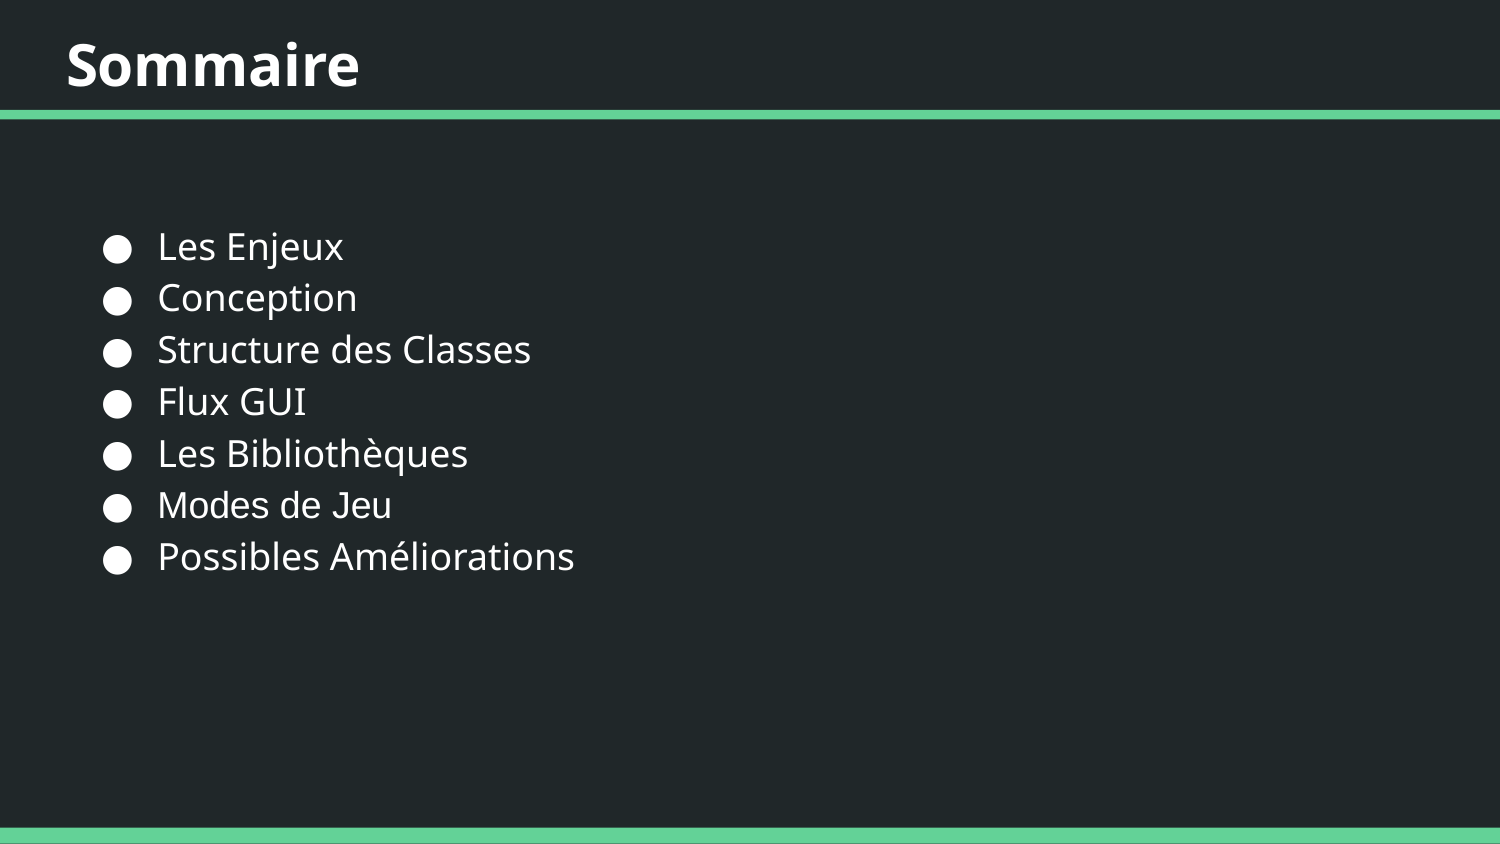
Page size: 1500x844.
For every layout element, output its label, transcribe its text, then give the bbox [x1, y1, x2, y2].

list Les Enjeux Conception Structure des Classes Flux GUI Les Bibliothèques Modes de Jeu Possibles Améliorations [67, 122, 1465, 583]
text_box [0, 109, 1500, 120]
title Sommaire [51, 12, 1449, 107]
